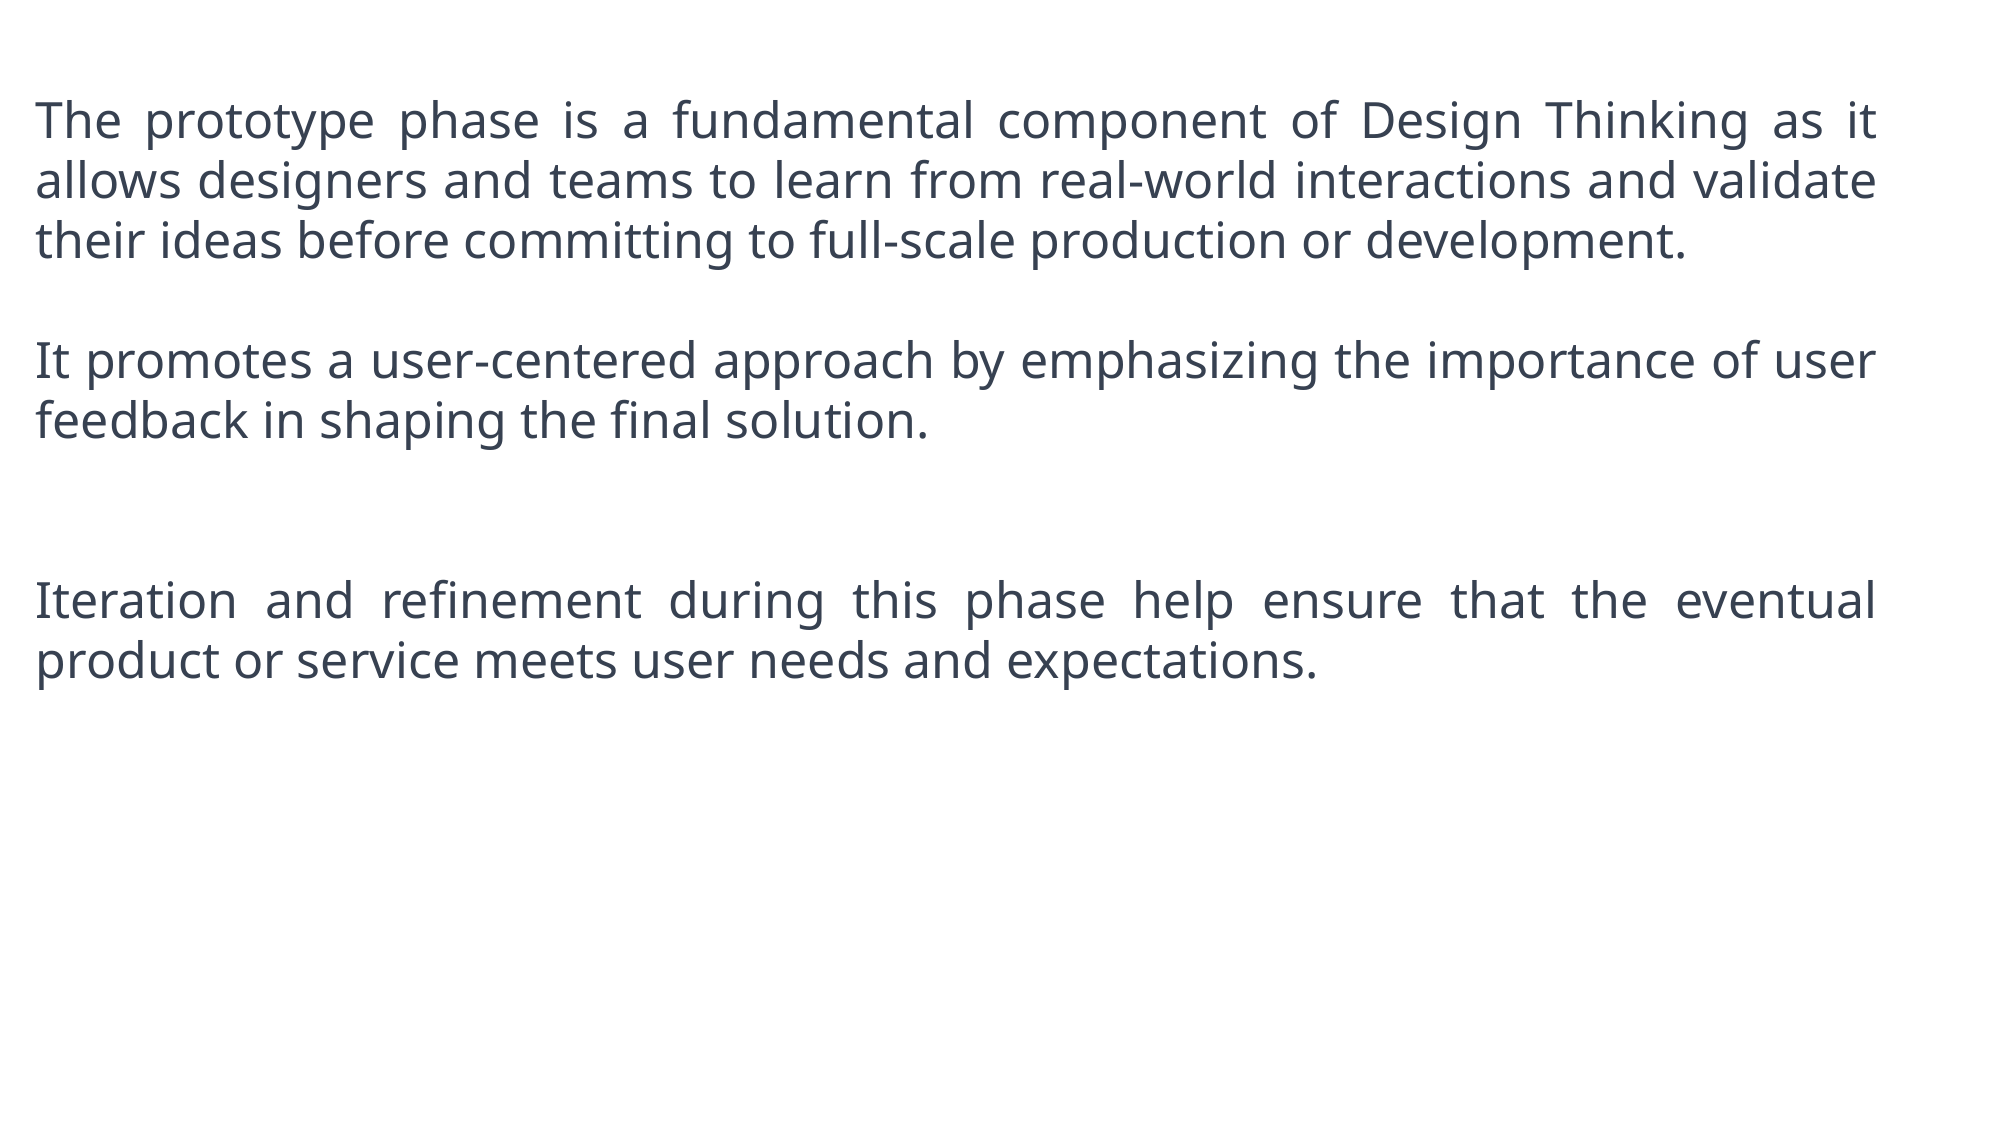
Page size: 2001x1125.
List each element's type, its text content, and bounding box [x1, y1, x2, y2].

text_box The prototype phase is a fundamental component of Design Thinking as it allows designers and teams to learn from real-world interactions and validate their ideas before committing to full-scale production or development. It promotes a user-centered approach by emphasizing the importance of user feedback in shaping the final solution. Iteration and refinement during this phase help ensure that the eventual product or service meets user needs and expectations. [20, 81, 1894, 697]
